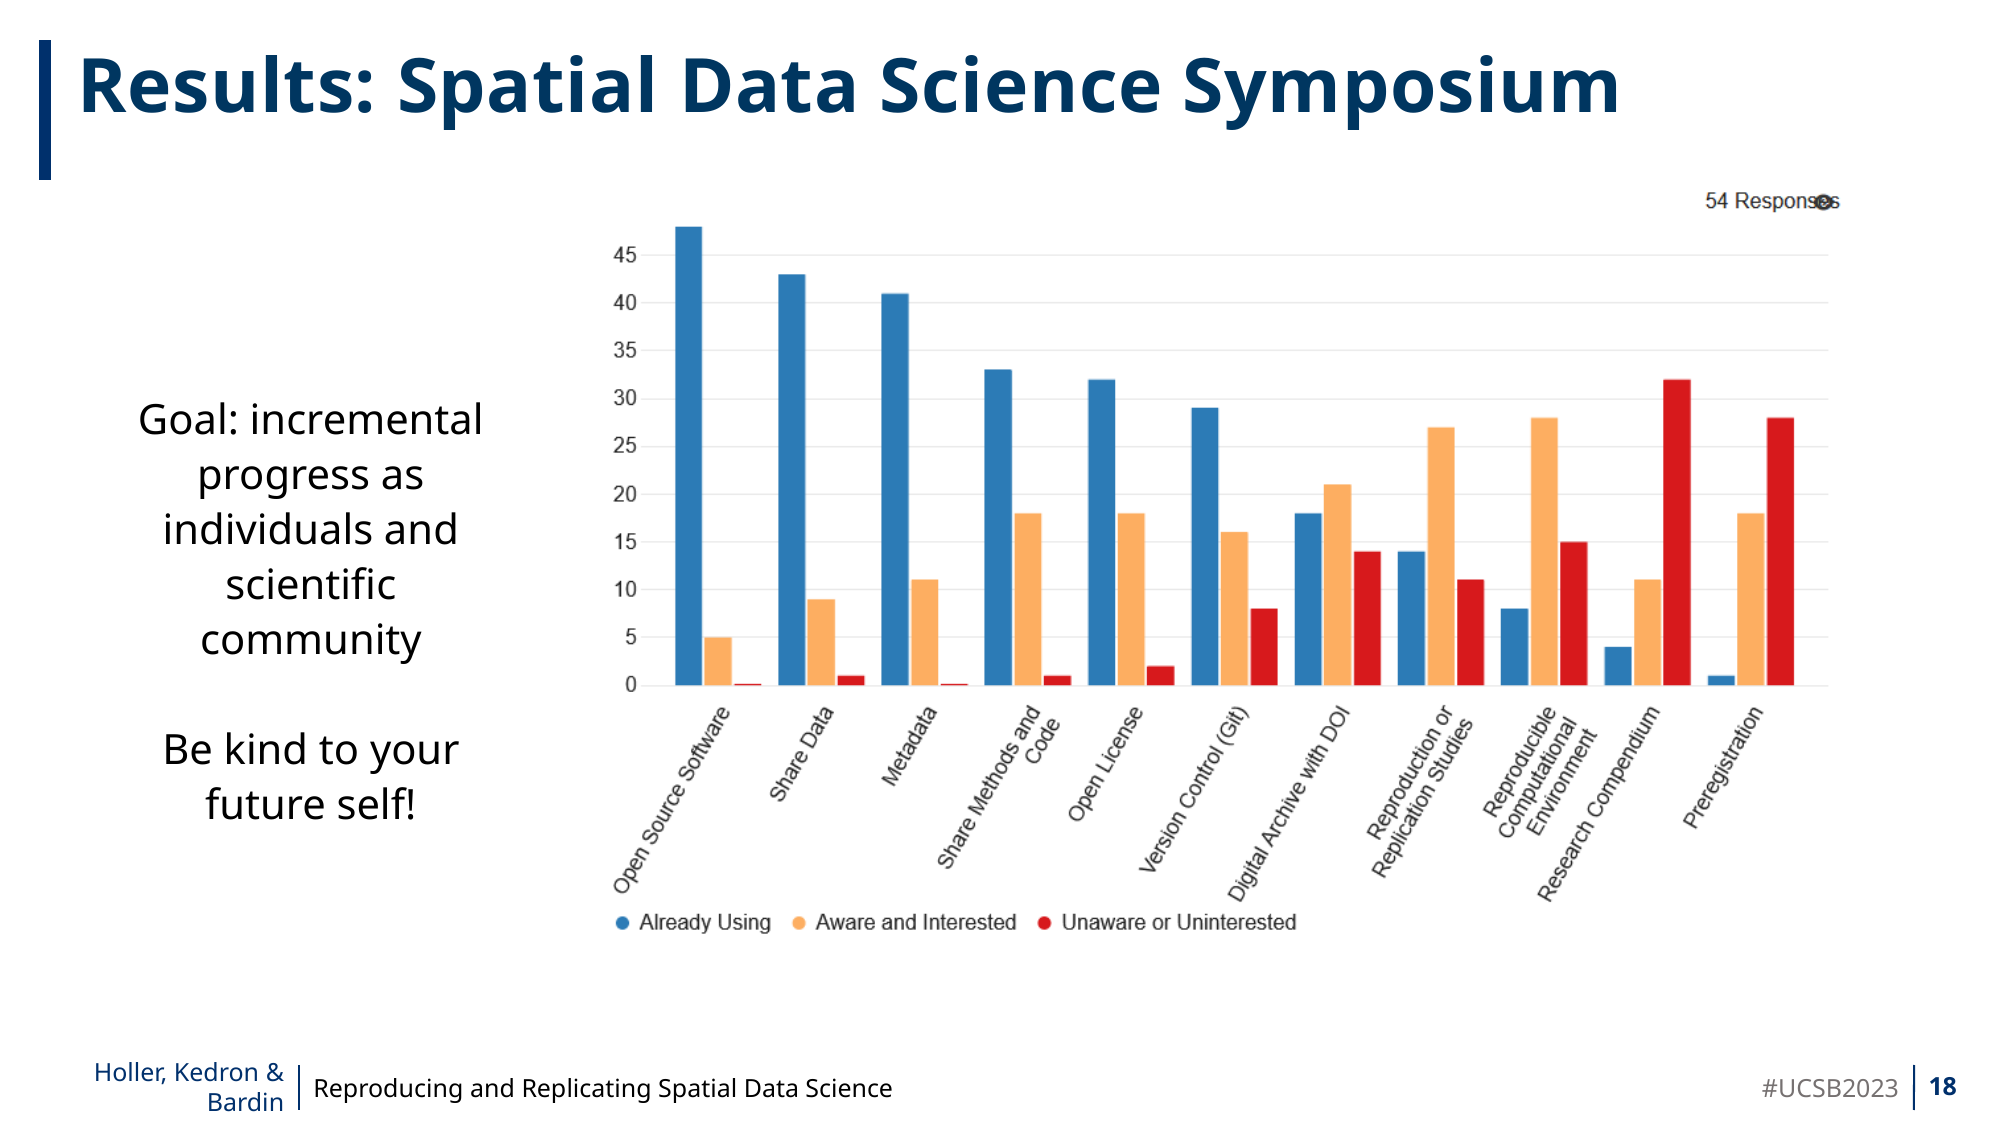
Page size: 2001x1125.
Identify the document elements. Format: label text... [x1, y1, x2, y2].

picture [591, 178, 1847, 947]
list Results: Spatial Data Science Symposium [63, 40, 1748, 130]
list Goal: incremental progress as individuals and scientific community Be kind to your future self! [97, 387, 525, 828]
